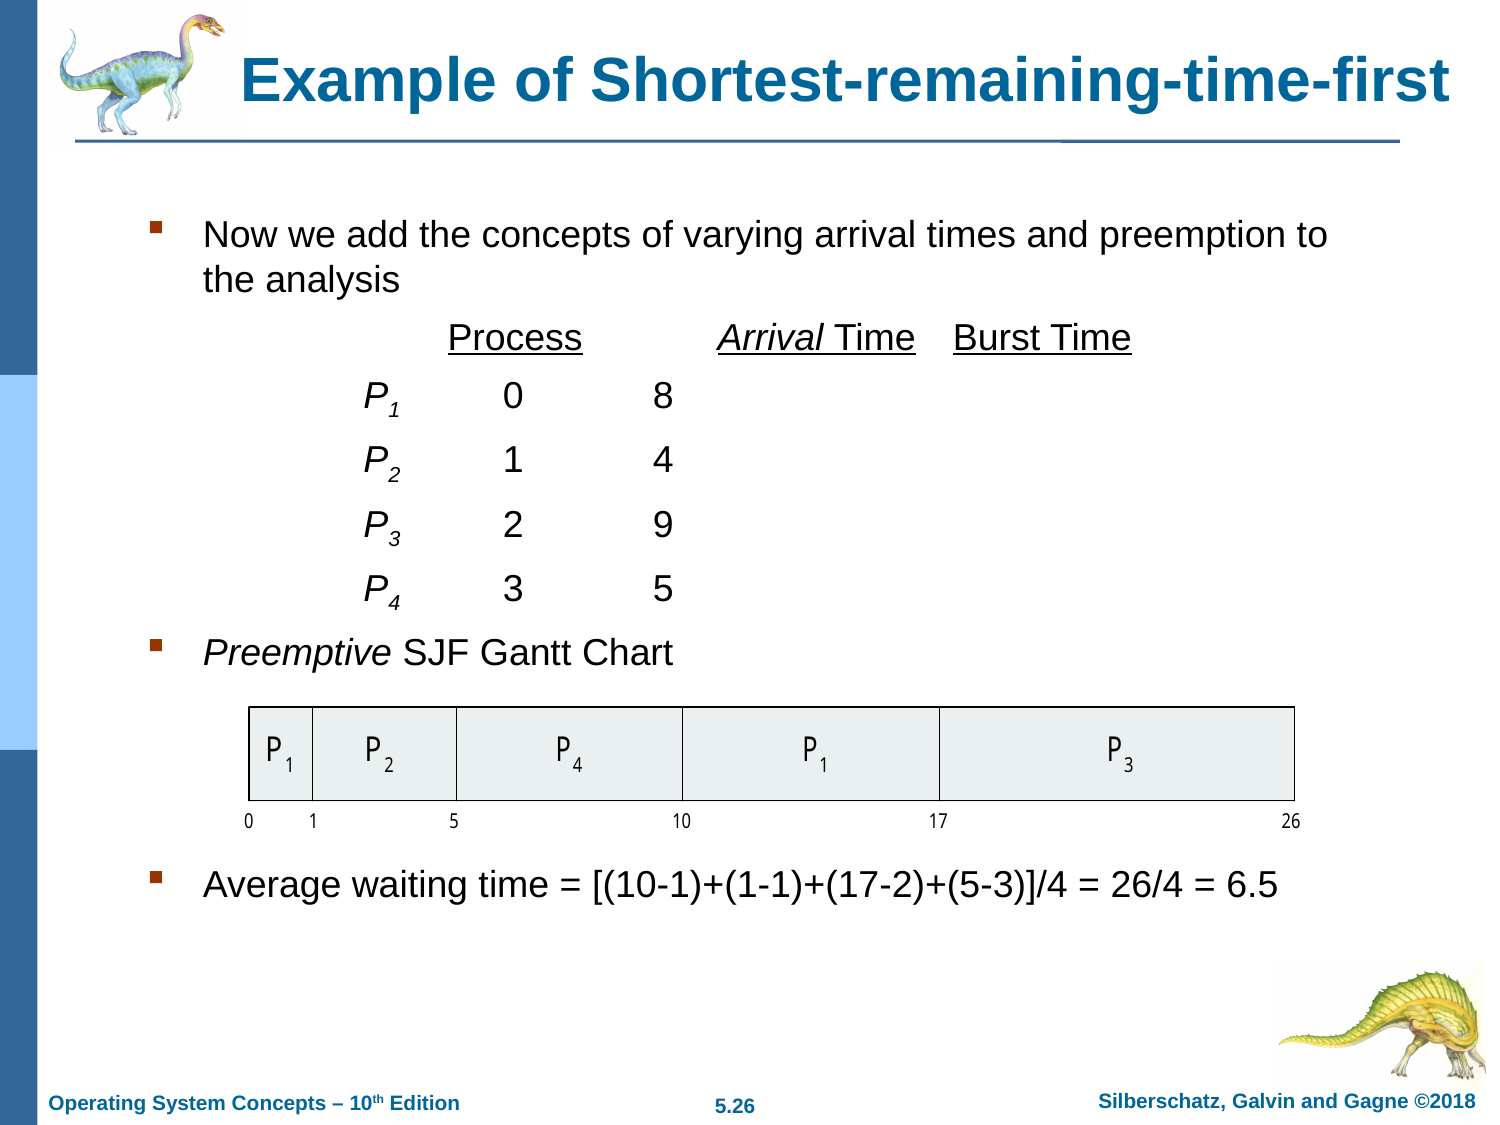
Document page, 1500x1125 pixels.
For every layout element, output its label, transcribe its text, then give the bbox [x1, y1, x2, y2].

picture [236, 702, 1310, 835]
picture [46, 0, 243, 149]
picture [1275, 959, 1486, 1090]
title Example of Shortest-remaining-time-first [222, 26, 1469, 122]
list Now we add the concepts of varying arrival times and preemption to the analysis ProcessA arri Arrival TimeT Burst Time P1 0 8 P2 1 4 P3 2 9 P4 3 5 Preemptive SJF Gantt Chart Average waiting time = [(10-1)+(1-1)+(17-2)+(5-3)]/4 = 26/4 = 6.5 [131, 202, 1396, 946]
